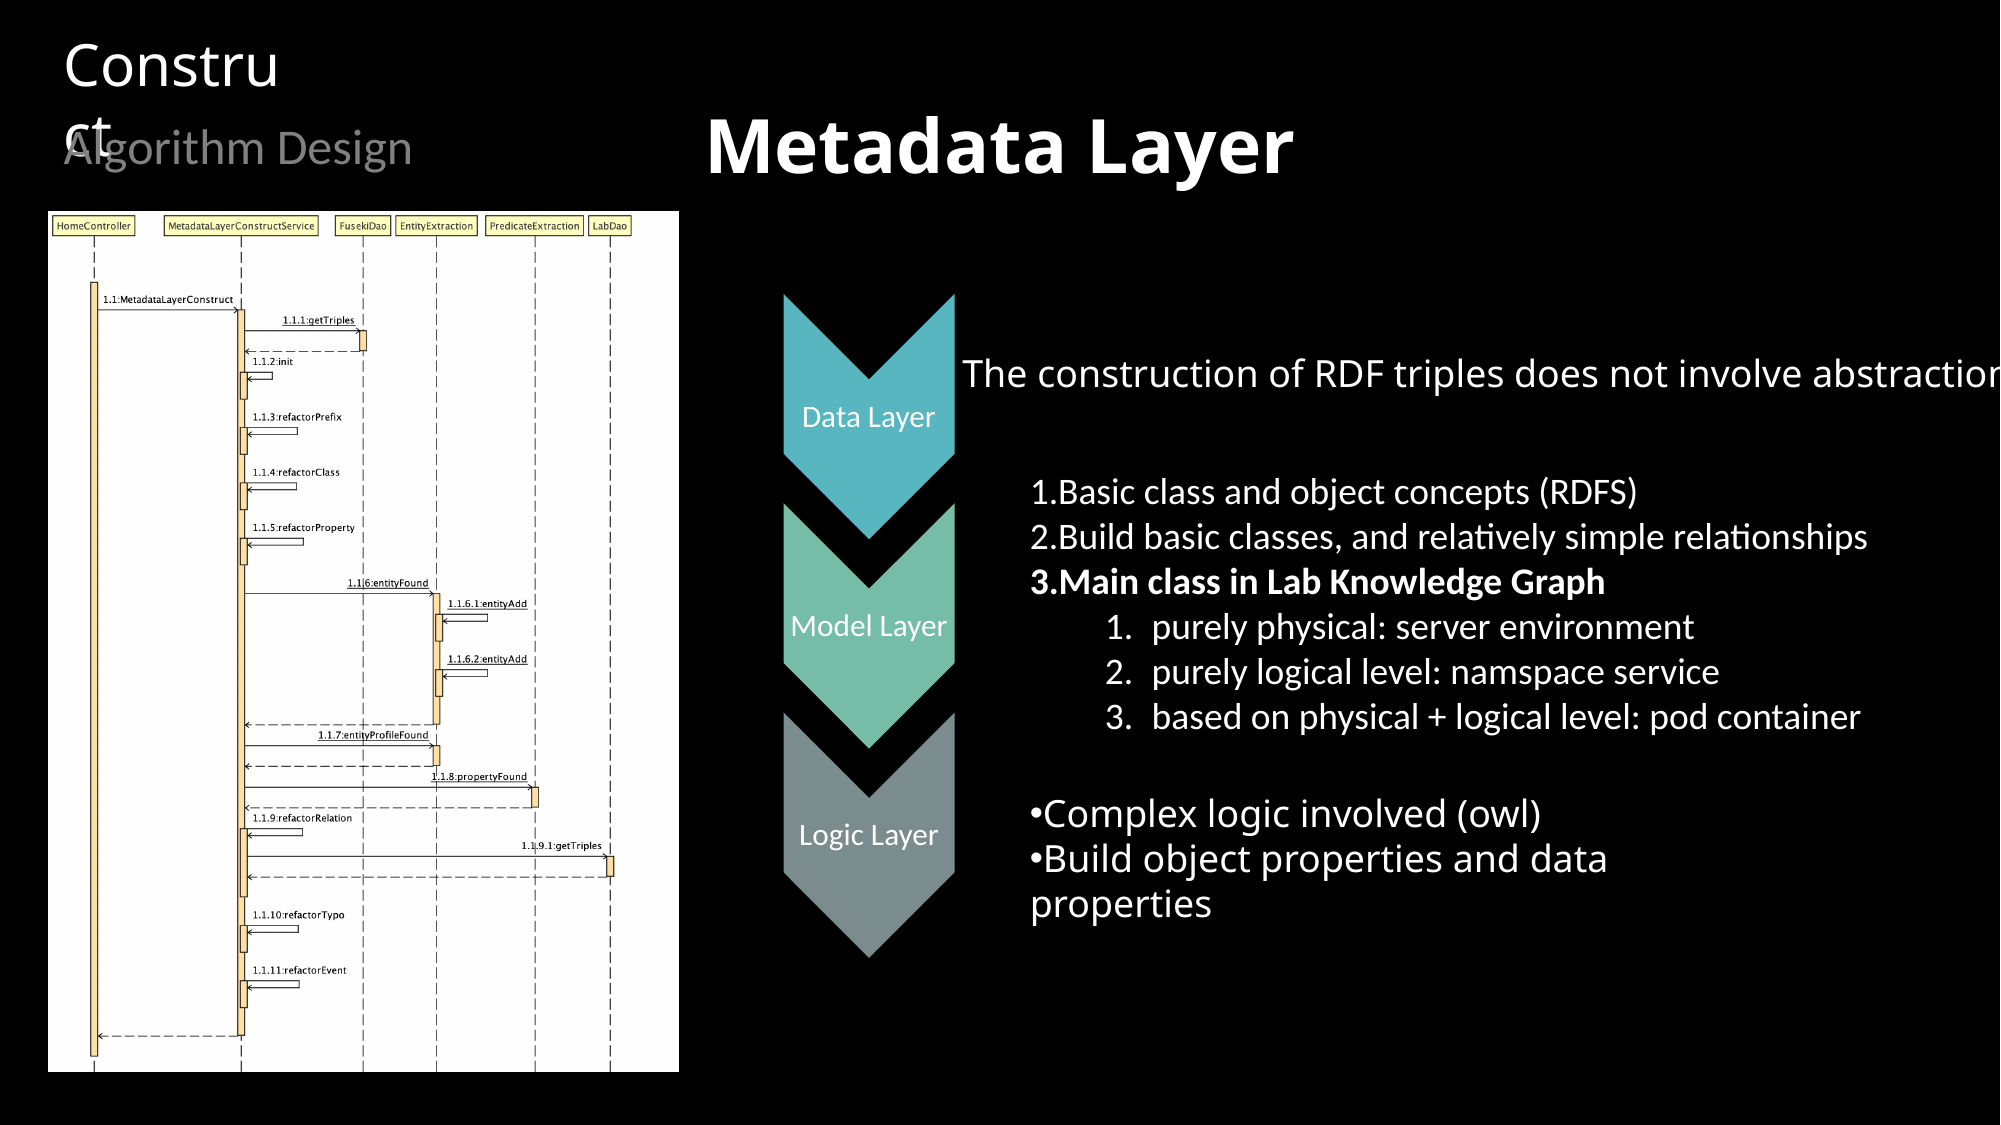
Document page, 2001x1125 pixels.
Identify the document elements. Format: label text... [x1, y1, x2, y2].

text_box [784, 296, 954, 957]
text_box Metadata Layer [689, 91, 1311, 197]
text_box Construct [48, 20, 310, 106]
picture [48, 211, 679, 1072]
text_box Basic class and object concepts (RDFS) Build basic classes, and relatively simple relationships Main class in Lab Knowledge Graph purely physical: server environment purely logical level: namspace service based on physical + logical level: pod container [1014, 459, 2000, 745]
text_box The construction of RDF triples does not involve abstractions [954, 342, 2000, 402]
text_box Algorithm Design [48, 106, 560, 182]
text_box Complex logic involved (owl) Build object properties and data properties [1014, 782, 1726, 933]
